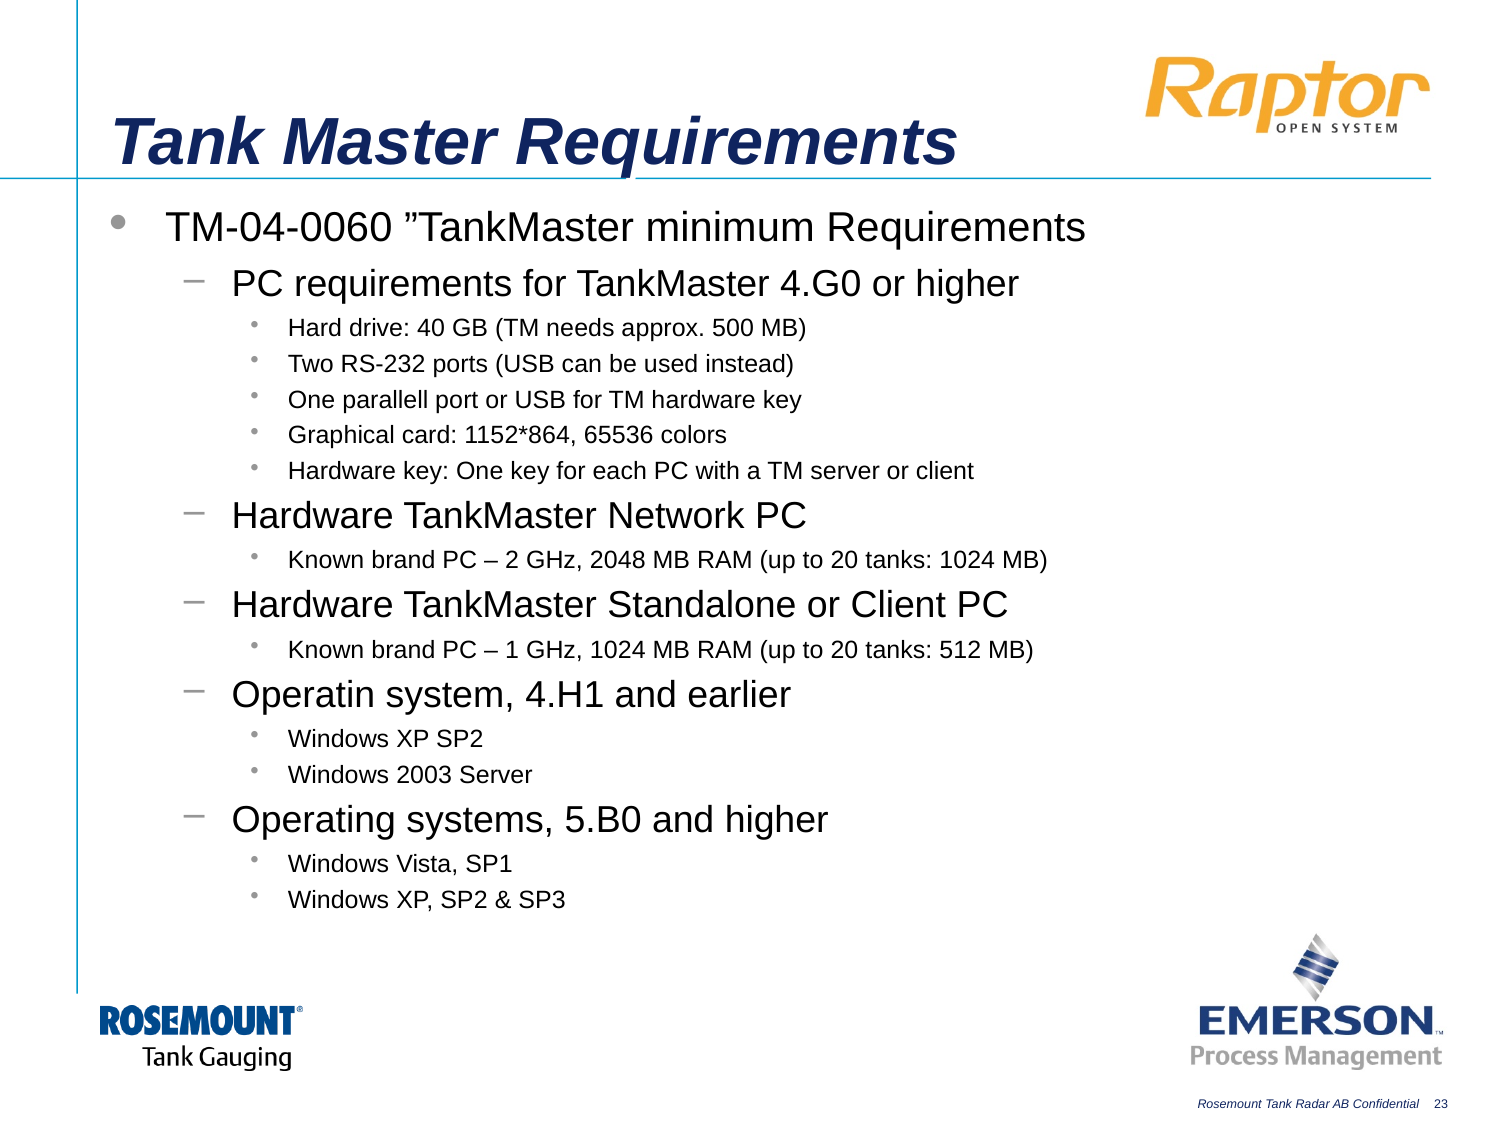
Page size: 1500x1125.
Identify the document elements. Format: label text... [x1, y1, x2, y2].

title Tank Master Requirements [95, 66, 1342, 186]
picture [100, 1005, 303, 1071]
picture [1139, 54, 1436, 135]
picture [1173, 944, 1461, 1098]
slide_number 23 [1412, 1095, 1449, 1109]
list TM-04-0060 ”TankMaster minimum Requirements PC requirements for TankMaster 4.G0 or higher Hard drive: 40 GB (TM needs approx. 500 MB) Two RS-232 ports (USB can be used instead) One parallell port or USB for TM hardware key Graphical card: 1152*864, 65536 colors Hardware key: One key for each PC with a TM server or client Hardware TankMaster Network PC Known brand PC – 2 GHz, 2048 MB RAM (up to 20 tanks: 1024 MB) Hardware TankMaster Standalone or Client PC Known brand PC – 1 GHz, 1024 MB RAM (up to 20 tanks: 512 MB) Operatin system, 4.H1 and earlier Windows XP SP2 Windows 2003 Server Operating systems, 5.B0 and higher Windows Vista, SP1 Windows XP, SP2 & SP3 [93, 197, 1463, 944]
